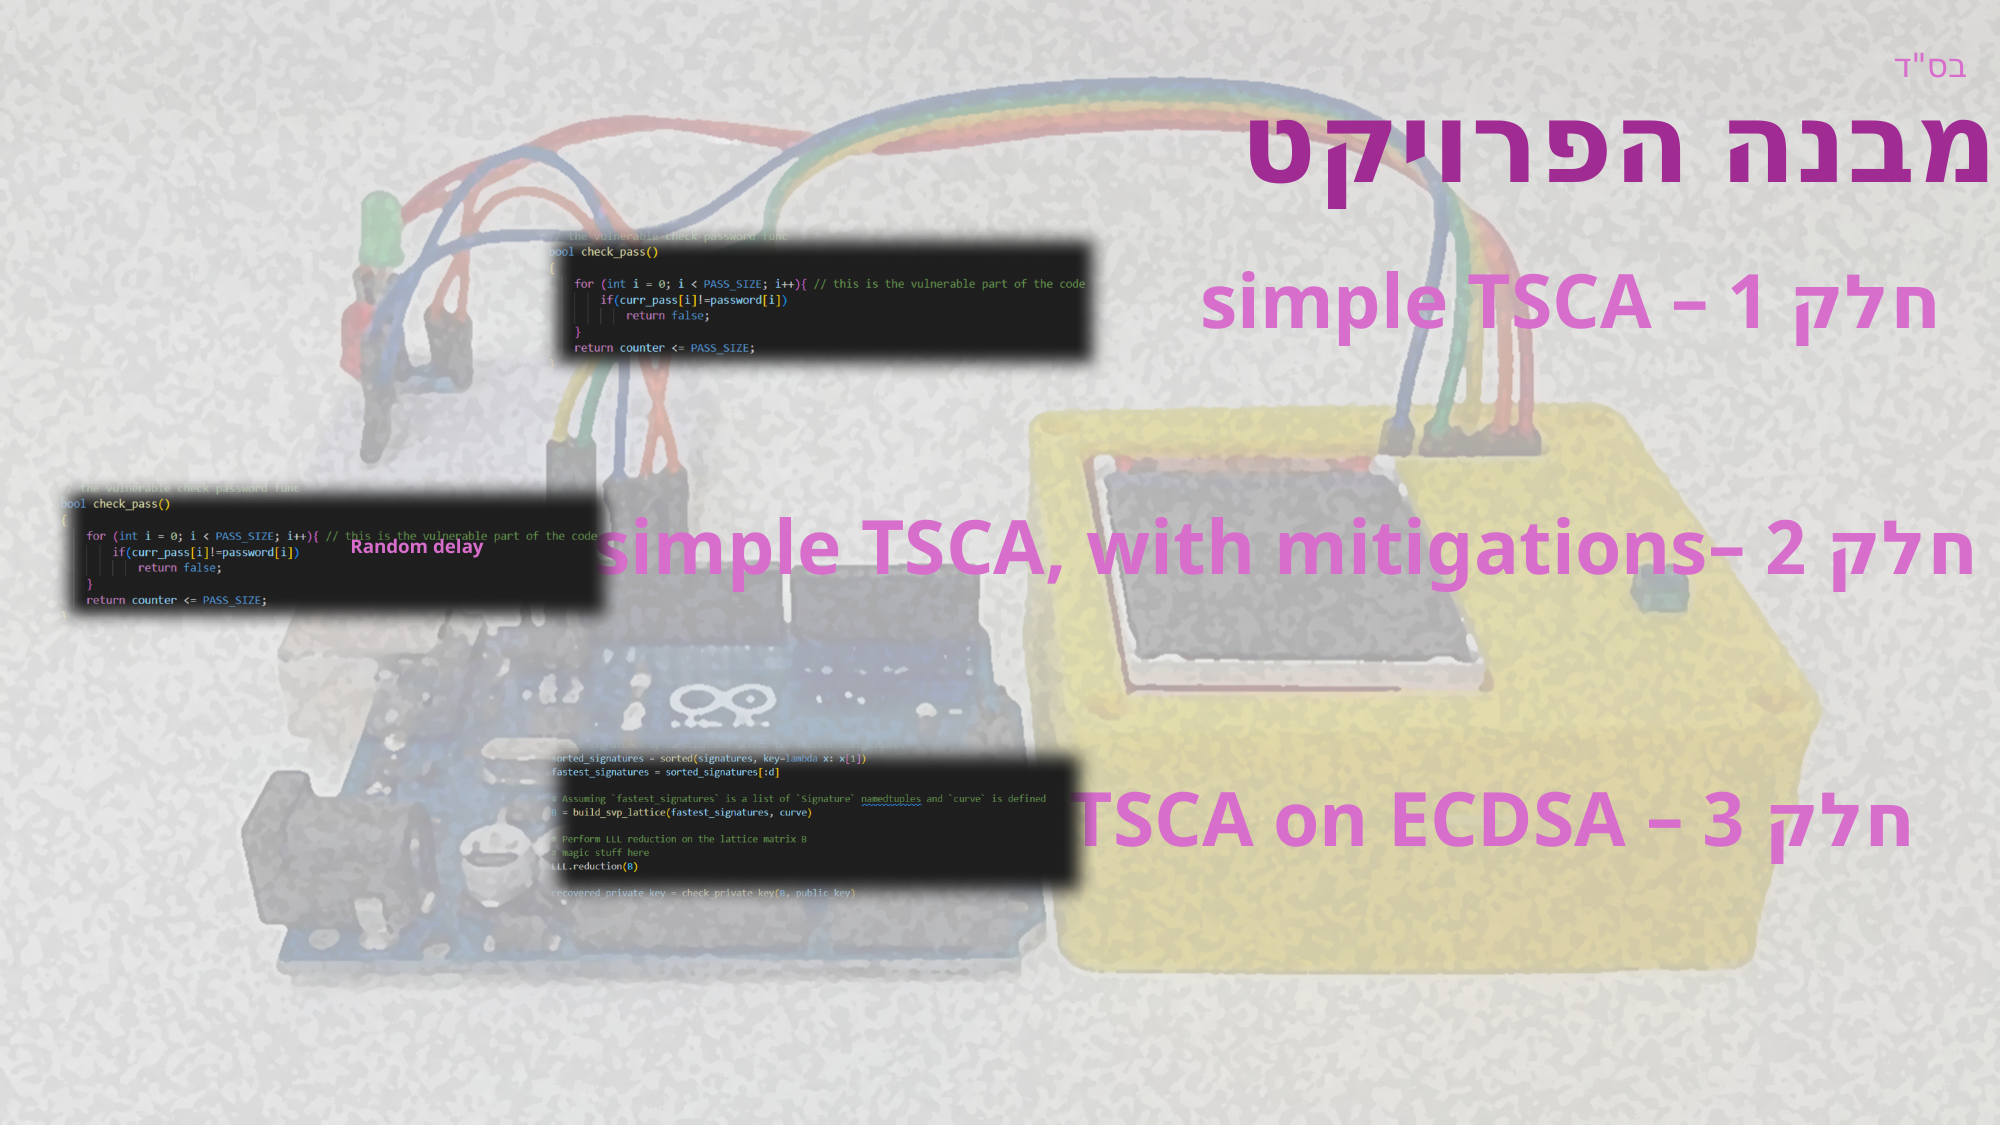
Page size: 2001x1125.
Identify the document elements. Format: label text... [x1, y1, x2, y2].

text_box חלק 2 –simple TSCA, with mitigations [622, 491, 1994, 597]
text_box [0, 0, 2000, 1125]
picture [538, 222, 1110, 380]
text_box חלק 1 – simple TSCA [1184, 245, 1957, 351]
text_box חלק 3 – TSCA on ECDSA [1097, 764, 1931, 870]
text_box מבנה הפרויקט [1225, 62, 2000, 213]
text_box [51, 475, 622, 633]
picture [538, 737, 1097, 908]
